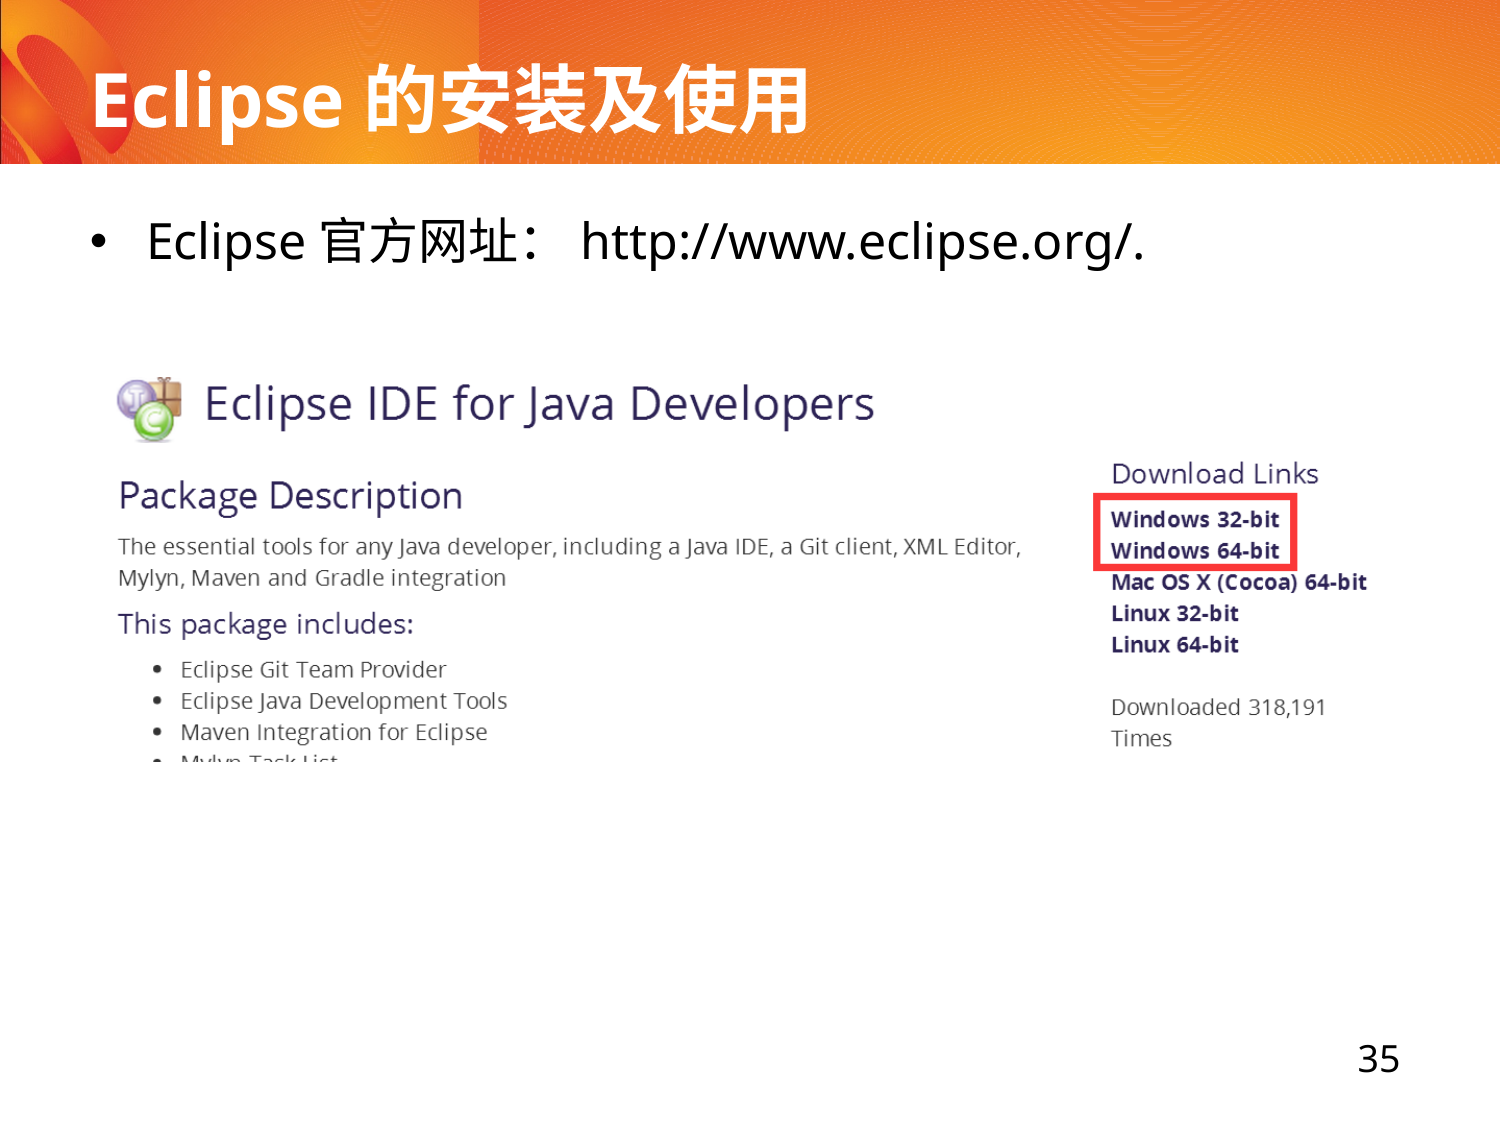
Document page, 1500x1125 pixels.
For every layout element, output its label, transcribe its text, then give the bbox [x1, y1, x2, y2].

picture [0, 0, 1500, 164]
title Eclipse的安装及使用 [75, 45, 1425, 167]
picture [72, 326, 1412, 762]
list Eclipse官方网址：http://www.eclipse.org/. [75, 190, 1425, 1005]
